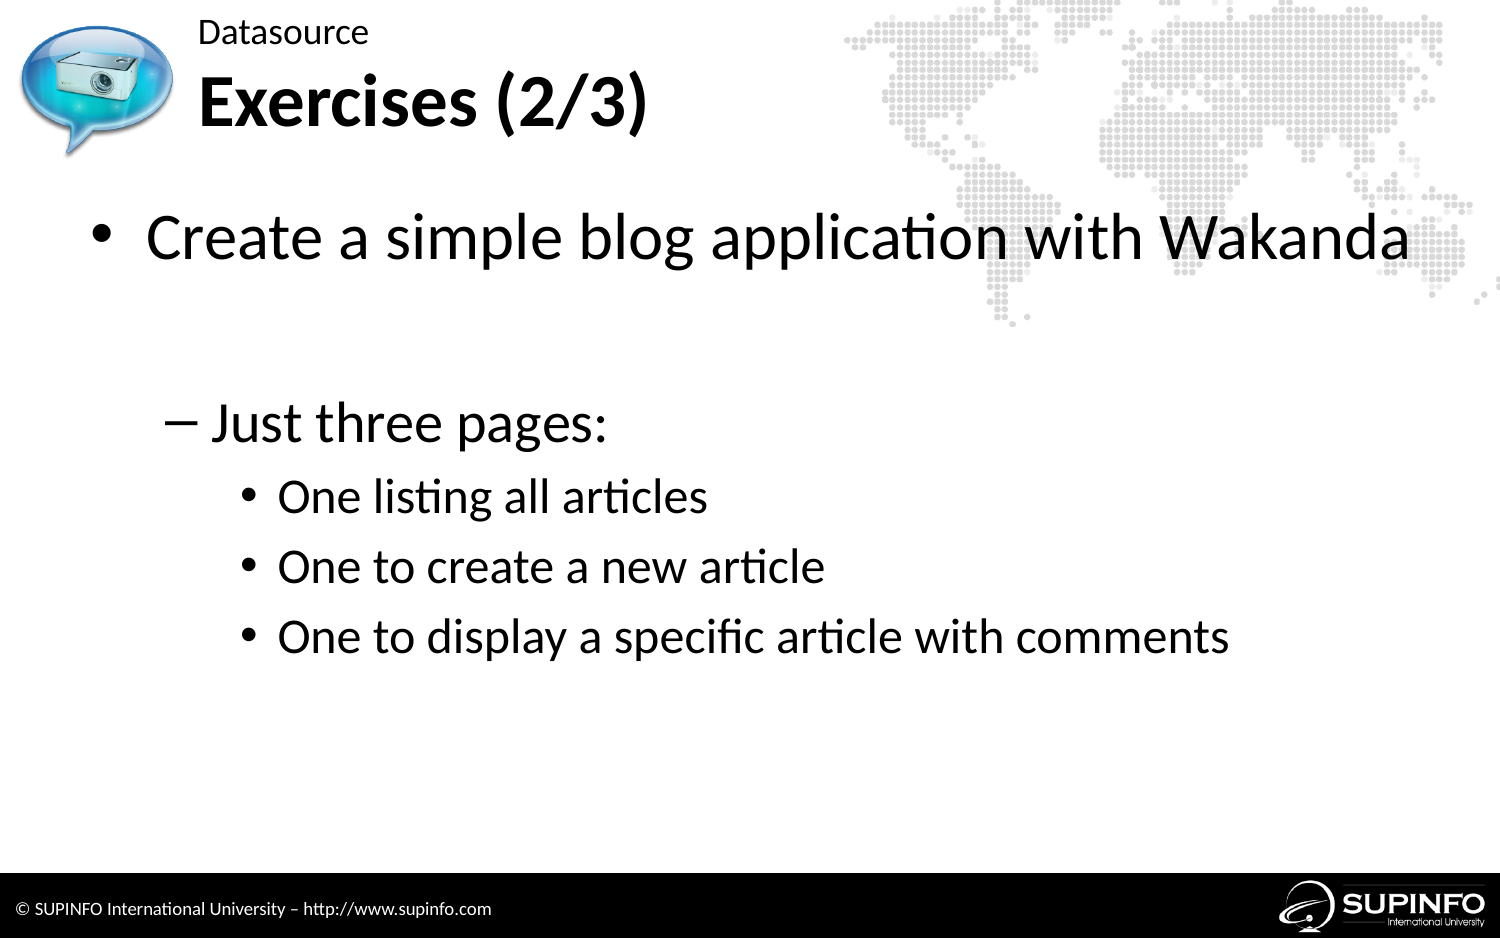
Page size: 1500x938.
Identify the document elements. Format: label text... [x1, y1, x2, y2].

text_box Exercises (2/3) [183, 56, 1459, 138]
text_box Datasource [183, 0, 1459, 56]
picture [1269, 870, 1494, 938]
list Create a simple blog application with Wakanda Just three pages: One listing all articles One to create a new article One to display a specific article with comments [74, 184, 1460, 880]
picture [17, 19, 179, 162]
picture [844, 0, 1500, 327]
